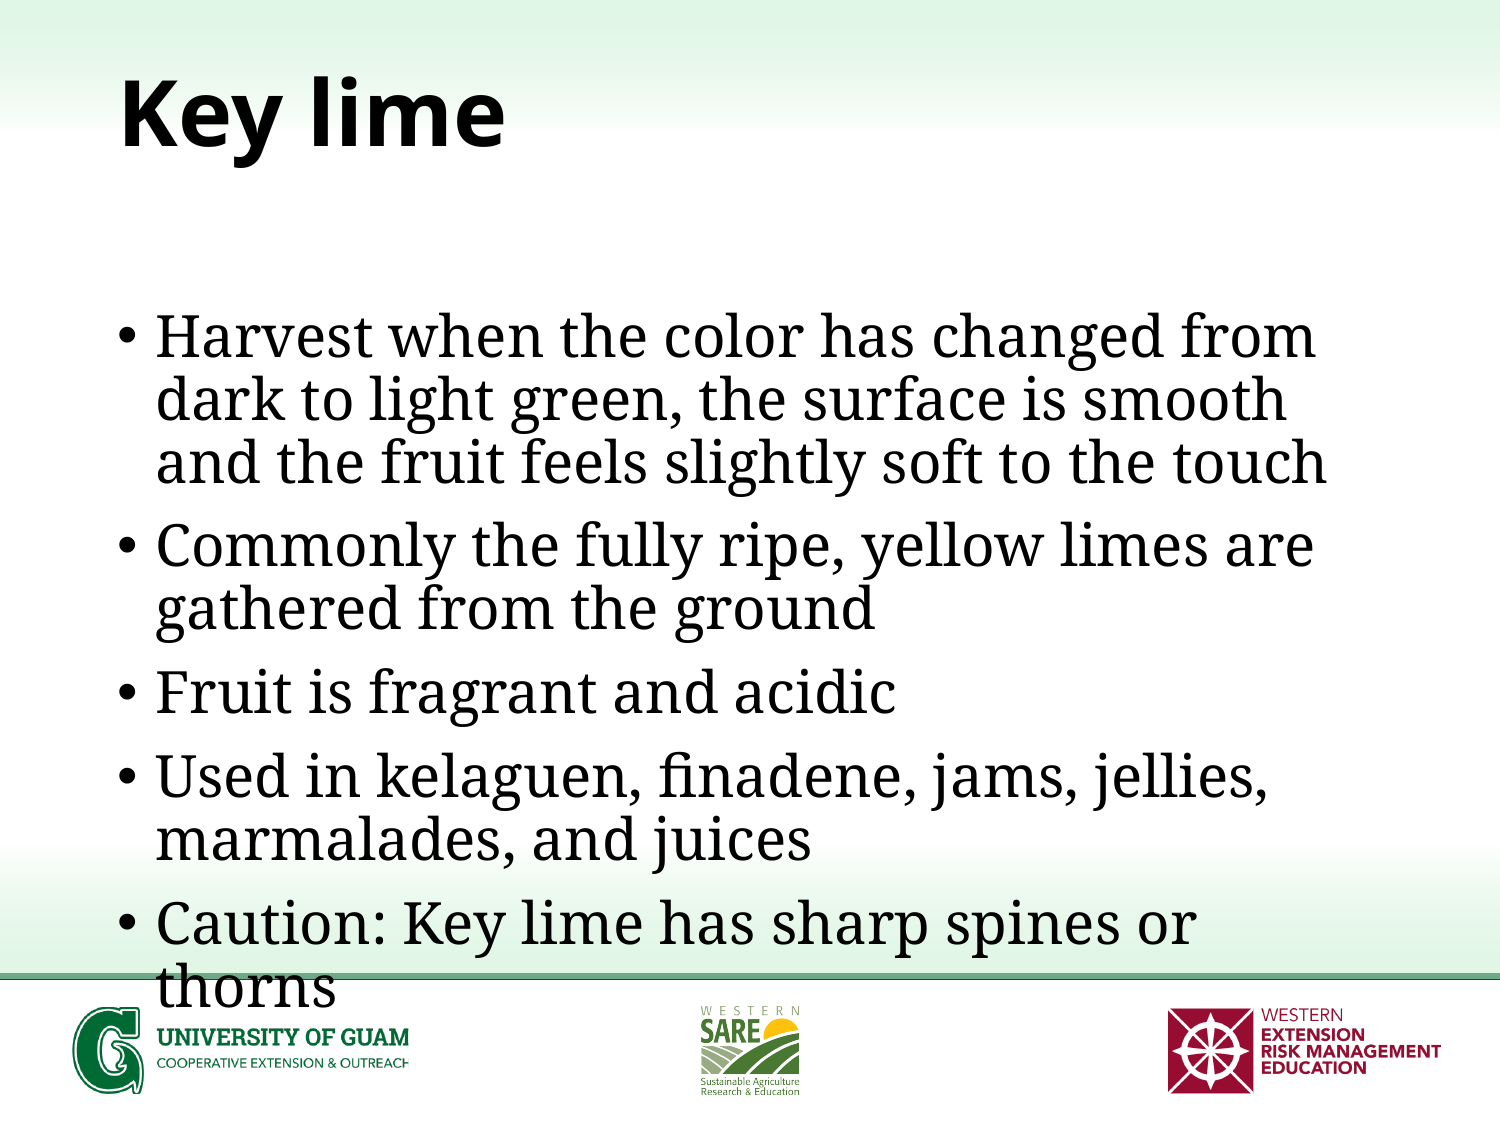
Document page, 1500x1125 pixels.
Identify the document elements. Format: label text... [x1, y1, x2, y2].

picture [689, 1014, 811, 1107]
picture [1168, 1008, 1441, 1094]
list Harvest when the color has changed from dark to light green, the surface is smooth and the fruit feels slightly soft to the touch Commonly the fully ripe, yellow limes are gathered from the ground Fruit is fragrant and acidic Used in kelaguen, finadene, jams, jellies, marmalades, and juices Caution: Key lime has sharp spines or thorns [103, 299, 1397, 1014]
title Key lime [103, 59, 1397, 278]
